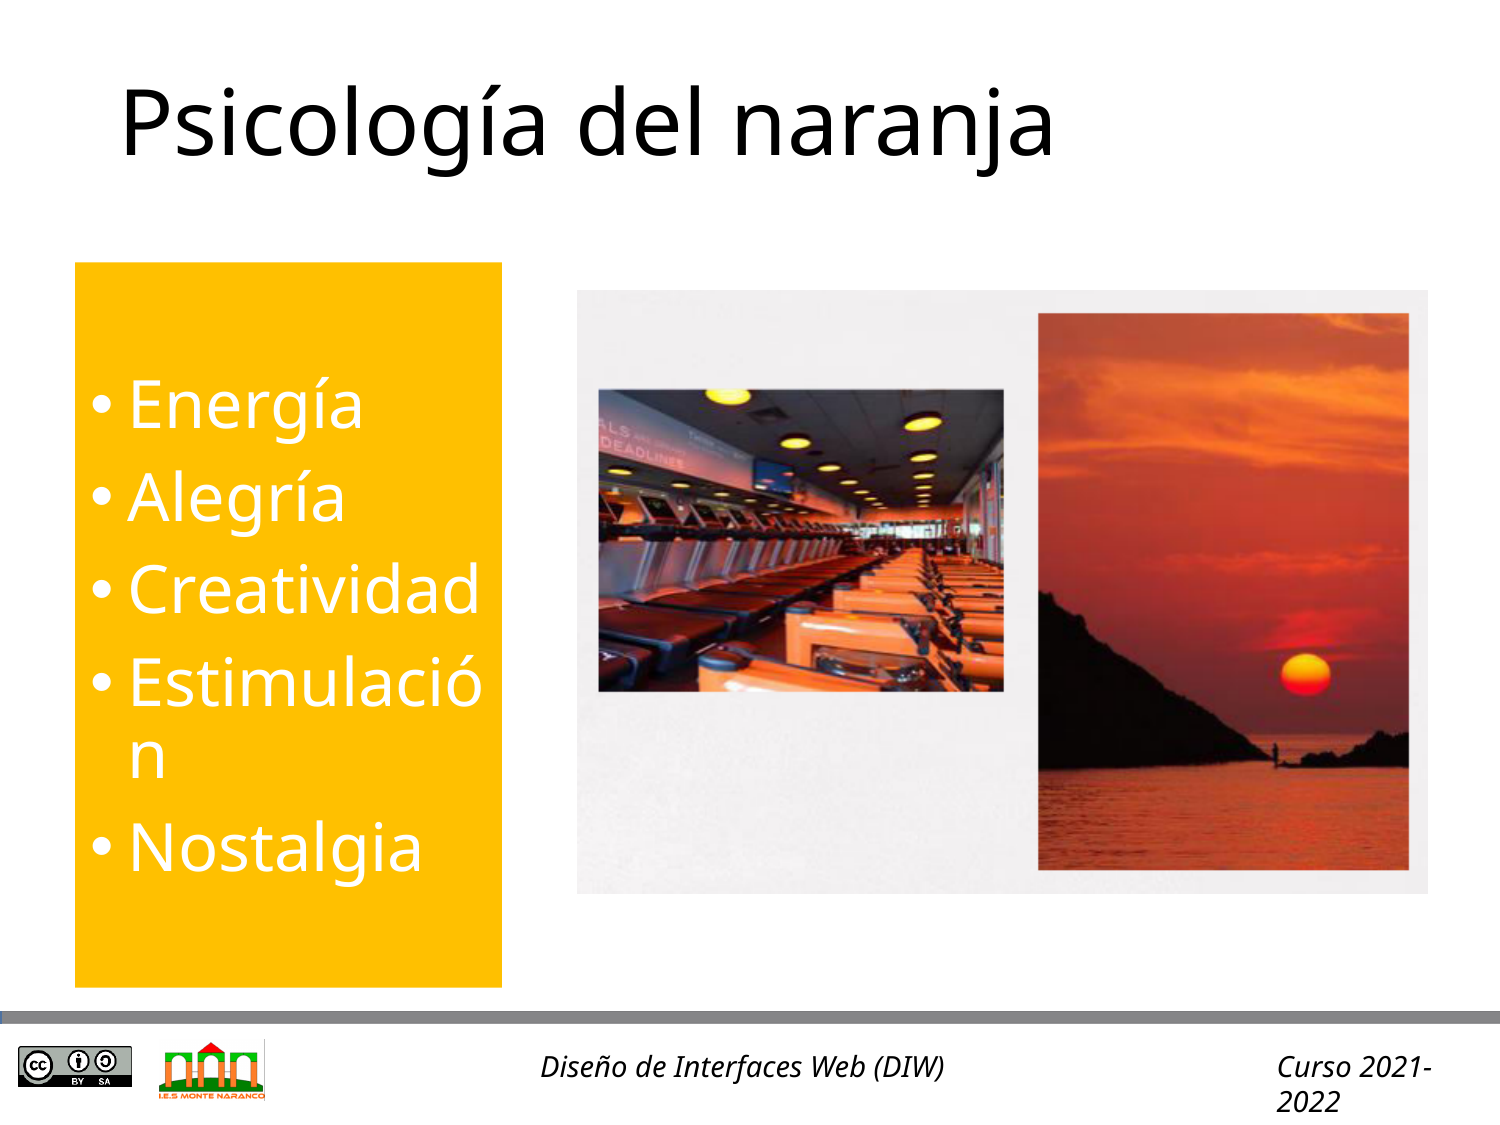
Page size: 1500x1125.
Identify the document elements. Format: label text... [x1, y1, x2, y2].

picture [1297, 1093, 1305, 1102]
title Psicología del naranja [103, 16, 1397, 235]
picture [0, 904, 1500, 1102]
list Energía Alegría Creatividad Estimulación Nostalgia [75, 262, 502, 988]
picture [577, 290, 1428, 894]
